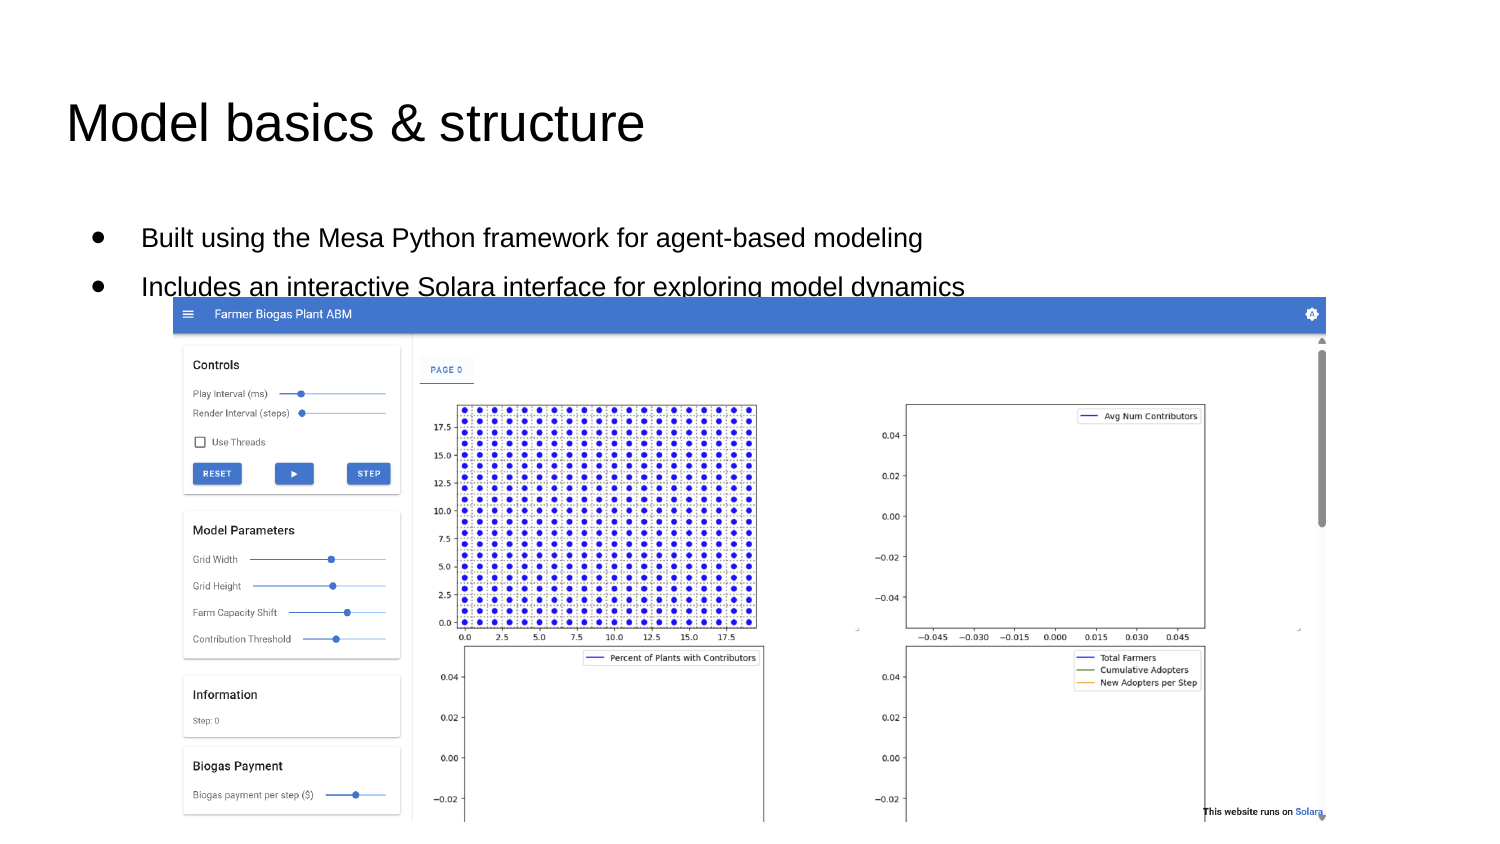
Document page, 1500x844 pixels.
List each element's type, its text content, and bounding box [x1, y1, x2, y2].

picture [173, 297, 1327, 822]
title Model basics & structure [51, 72, 1449, 167]
list Built using the Mesa Python framework for agent-based modeling Includes an interactive Solara interface for exploring model dynamics [51, 189, 1449, 339]
